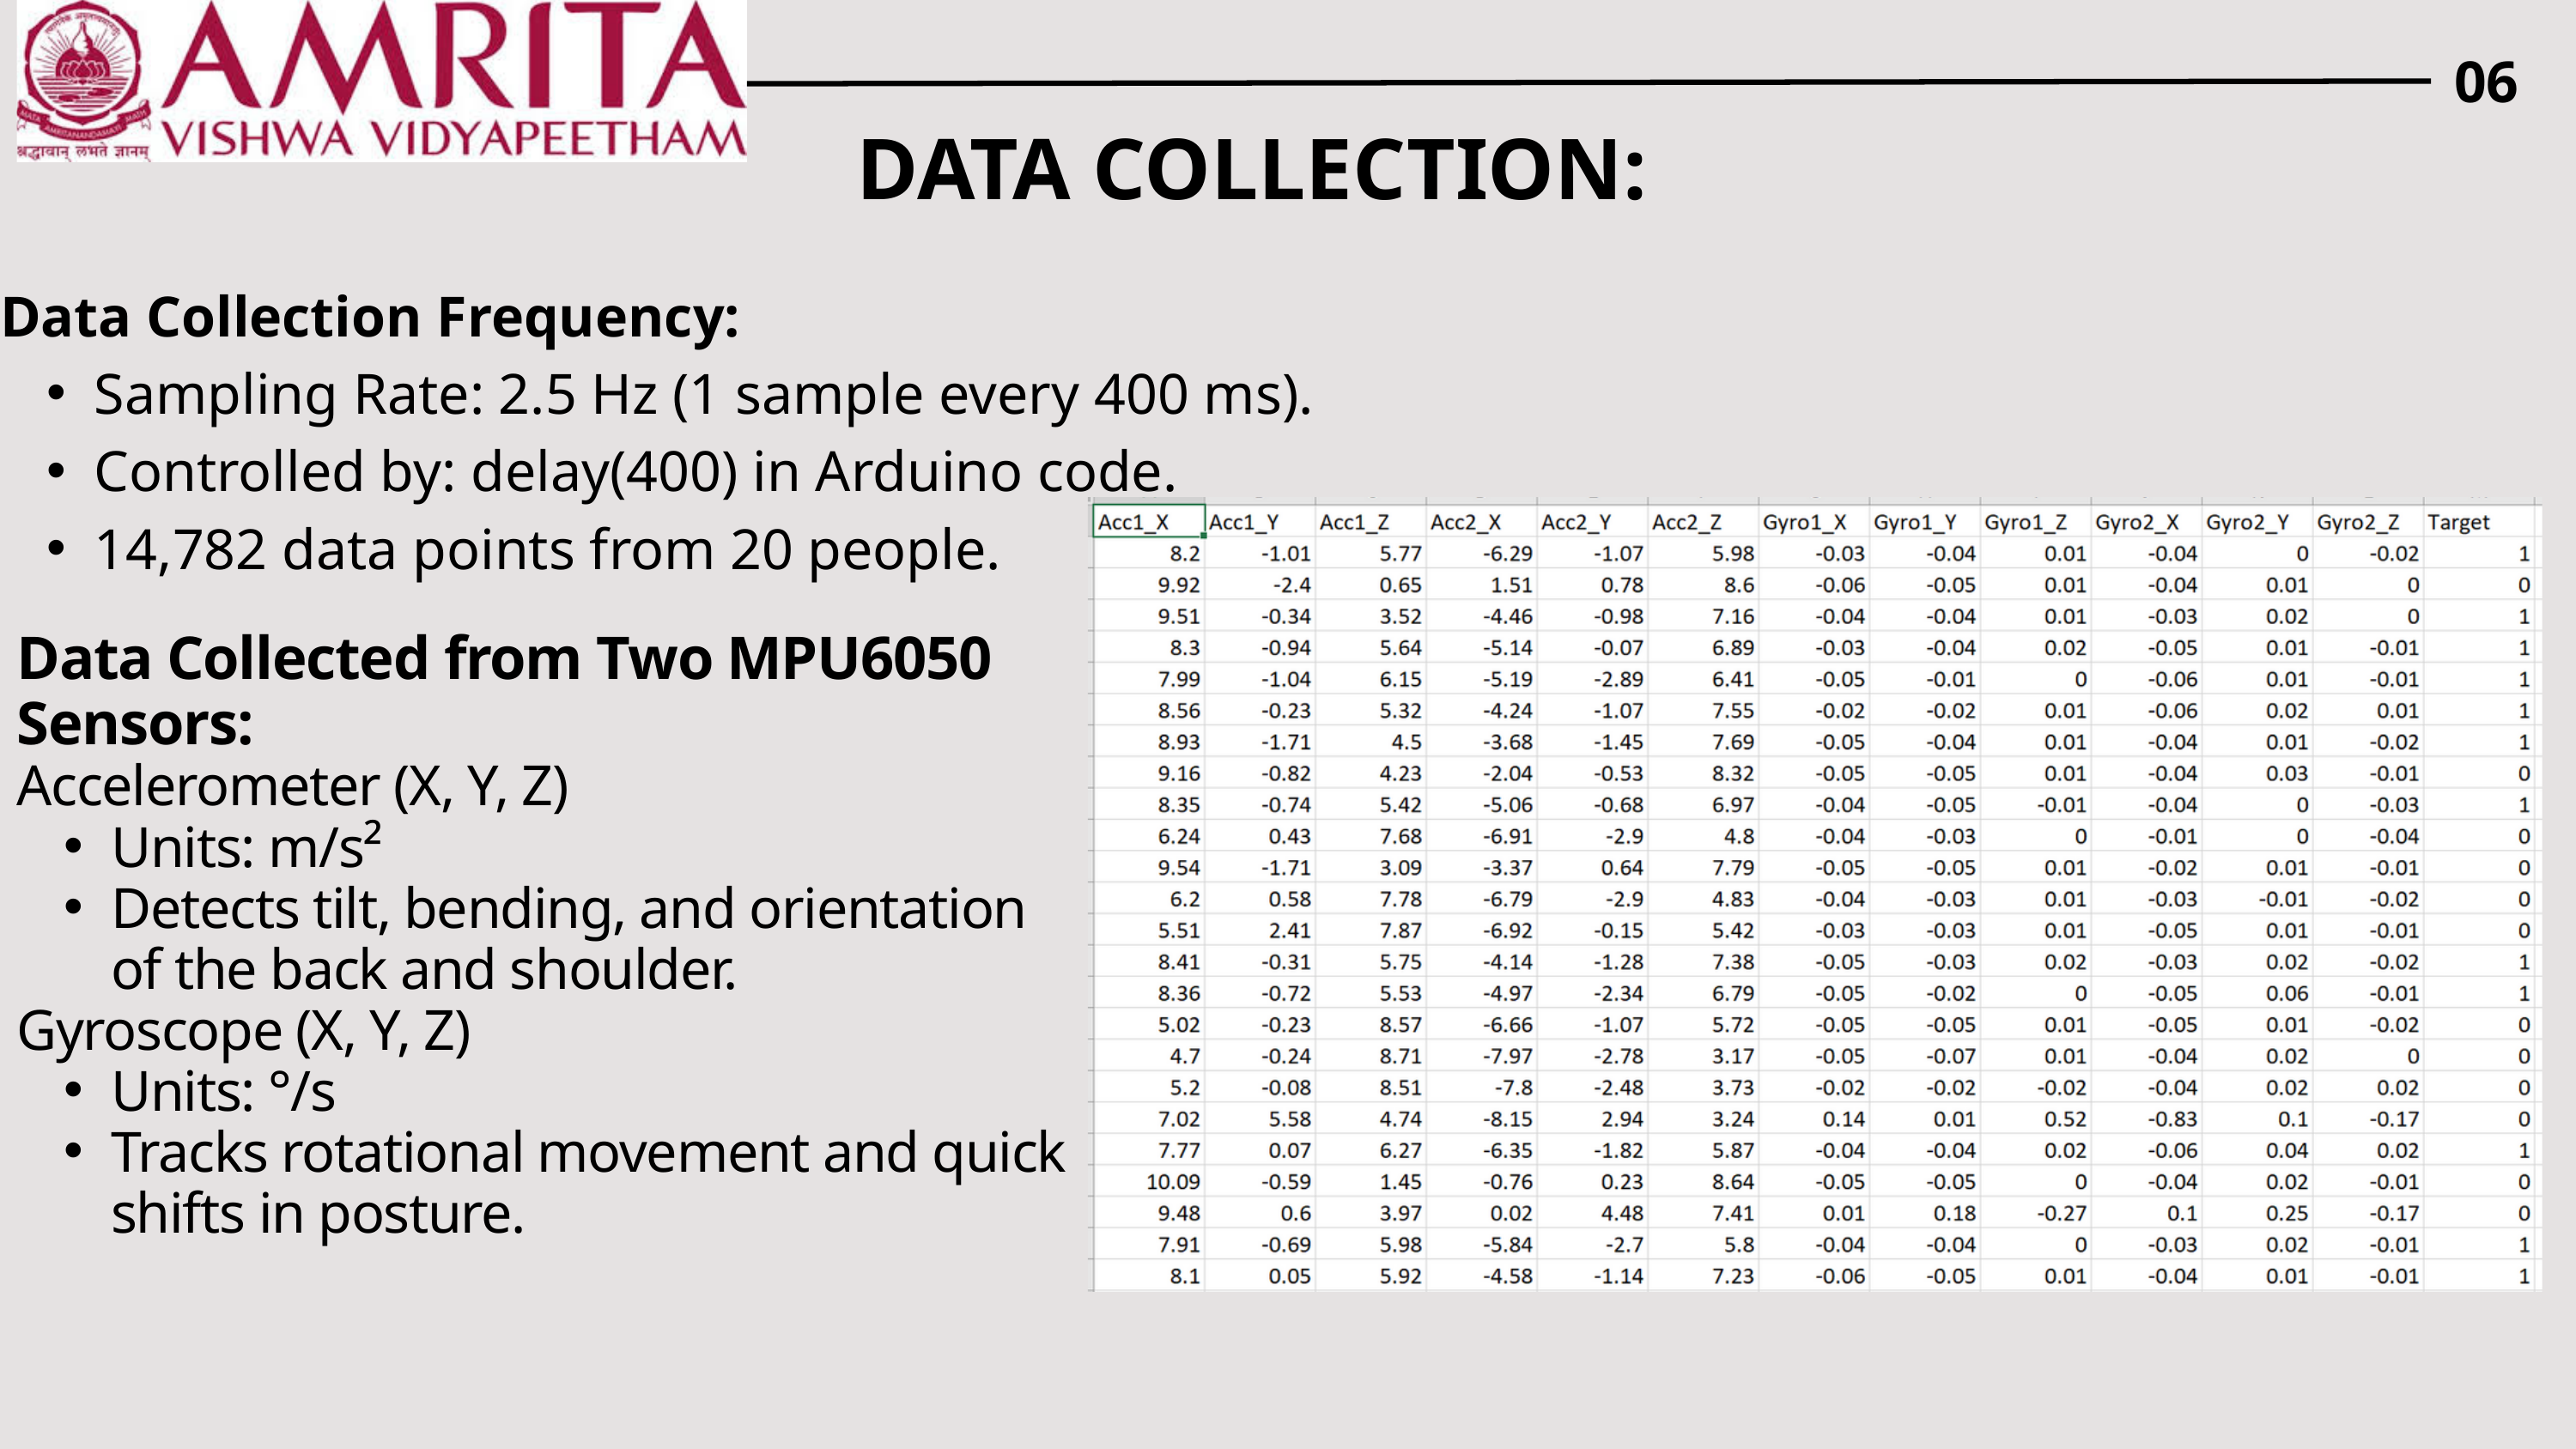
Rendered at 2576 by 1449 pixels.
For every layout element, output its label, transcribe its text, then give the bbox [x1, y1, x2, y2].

text_box Data Collected from Two MPU6050 Sensors: Accelerometer (X, Y, Z) Units: m/s² Detects tilt, bending, and orientation of the back and shoulder. Gyroscope (X, Y, Z) Units: °/s Tracks rotational movement and quick shifts in posture. [16, 626, 1068, 1374]
text_box [16, 0, 747, 162]
text_box [1087, 497, 2543, 1292]
text_box 06 [2431, 51, 2543, 114]
text_box DATA COLLECTION: [837, 99, 1668, 217]
text_box Data Collection Frequency: Sampling Rate: 2.5 Hz (1 sample every 400 ms). Controlled by: delay(400) in Arduino code. 14,782 data points from 20 people. [0, 270, 1370, 581]
